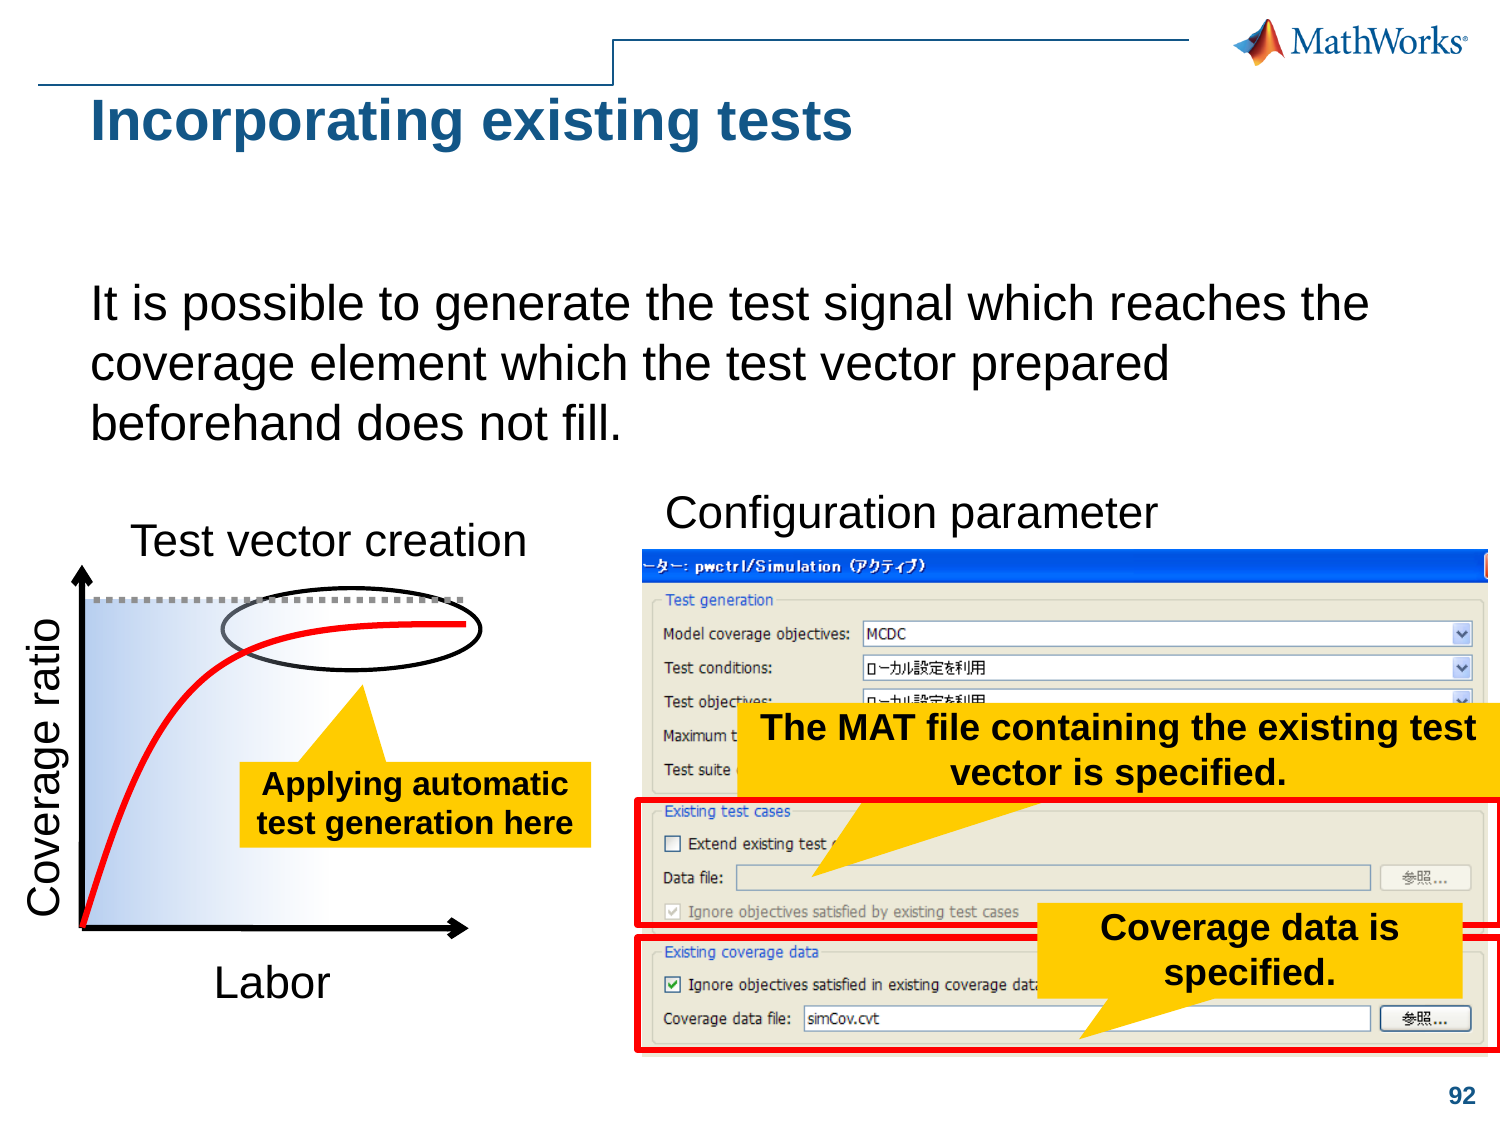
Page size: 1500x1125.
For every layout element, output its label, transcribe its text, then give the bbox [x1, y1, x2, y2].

text_box Configuration parameter [649, 474, 1421, 545]
title Incorporating existing tests [75, 75, 1400, 238]
list It is possible to generate the test signal which reaches the coverage element which the test vector prepared beforehand does not fill. [75, 262, 1400, 1025]
text_box Coverage ratio [6, 754, 76, 934]
text_box [1492, 798, 1500, 927]
picture [642, 549, 1488, 1057]
text_box Coverage ratio [6, 571, 76, 745]
text_box Labor [198, 944, 440, 1015]
text_box Test vector creation [115, 503, 556, 574]
picture [1226, 7, 1483, 78]
text_box [1492, 935, 1500, 1052]
text_box [81, 623, 467, 927]
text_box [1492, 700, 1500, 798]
text_box Applying automatic test generation here [237, 682, 594, 850]
